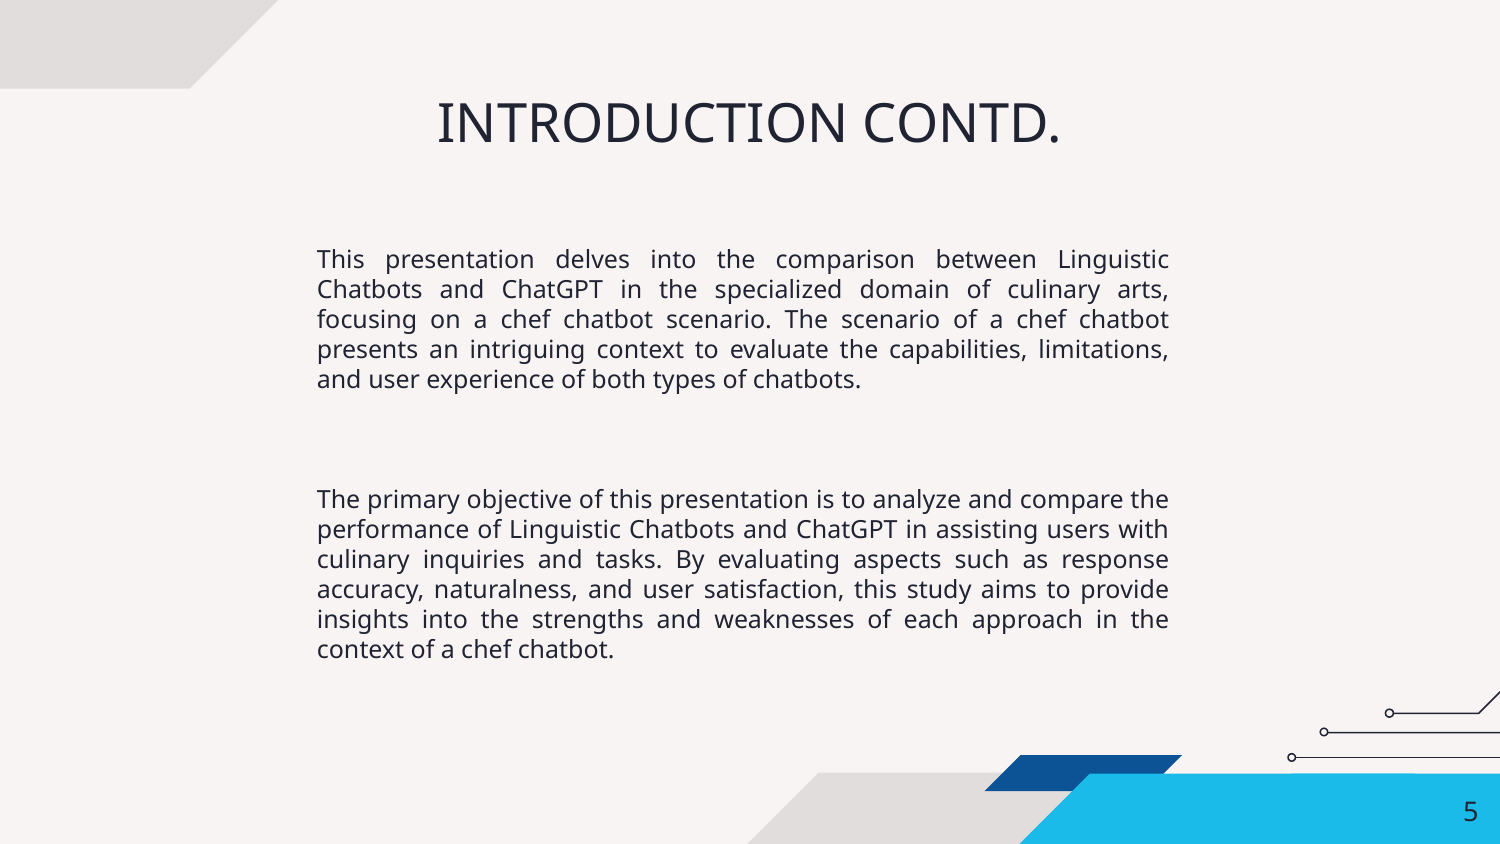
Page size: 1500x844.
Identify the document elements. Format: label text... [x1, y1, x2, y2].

slide_number ‹#› [1403, 779, 1494, 844]
title INTRODUCTION CONTD. [118, 72, 1382, 167]
list This presentation delves into the comparison between Linguistic Chatbots and ChatGPT in the specialized domain of culinary arts, focusing on a chef chatbot scenario. The scenario of a chef chatbot presents an intriguing context to evaluate the capabilities, limitations, and user experience of both types of chatbots. The primary objective of this presentation is to analyze and compare the performance of Linguistic Chatbots and ChatGPT in assisting users with culinary inquiries and tasks. By evaluating aspects such as response accuracy, naturalness, and user satisfaction, this study aims to provide insights into the strengths and weaknesses of each approach in the context of a chef chatbot. [301, 228, 1186, 773]
